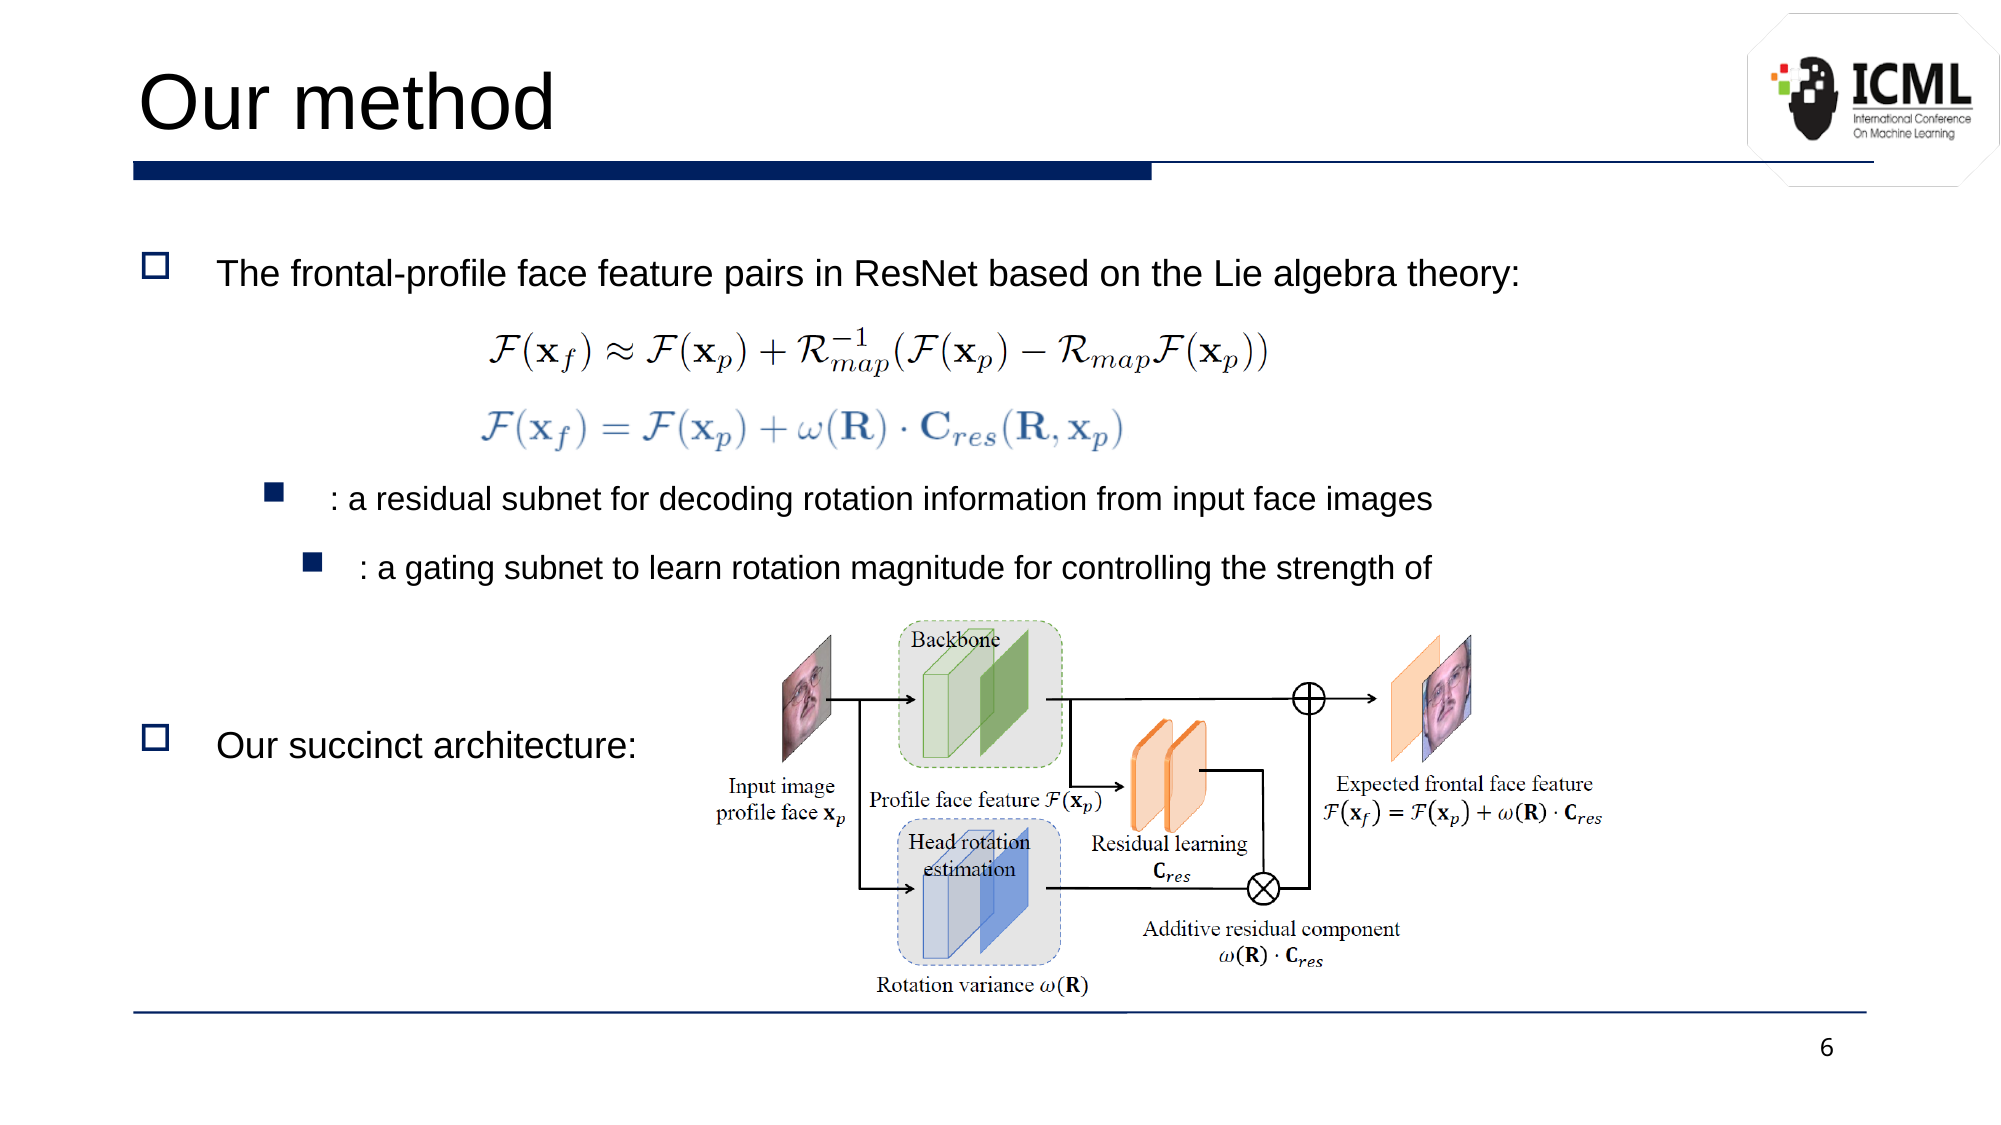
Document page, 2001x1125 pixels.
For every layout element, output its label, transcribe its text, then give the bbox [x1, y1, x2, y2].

title Our method [138, 50, 1646, 150]
picture [1727, 3, 2001, 198]
text_box The frontal-profile face feature pairs in ResNet based on the Lie algebra theory: [136, 224, 1550, 294]
picture [448, 303, 1272, 474]
text_box 6 [1813, 1029, 1858, 1066]
text_box Our succinct architecture: [136, 695, 688, 766]
picture [693, 594, 1610, 999]
